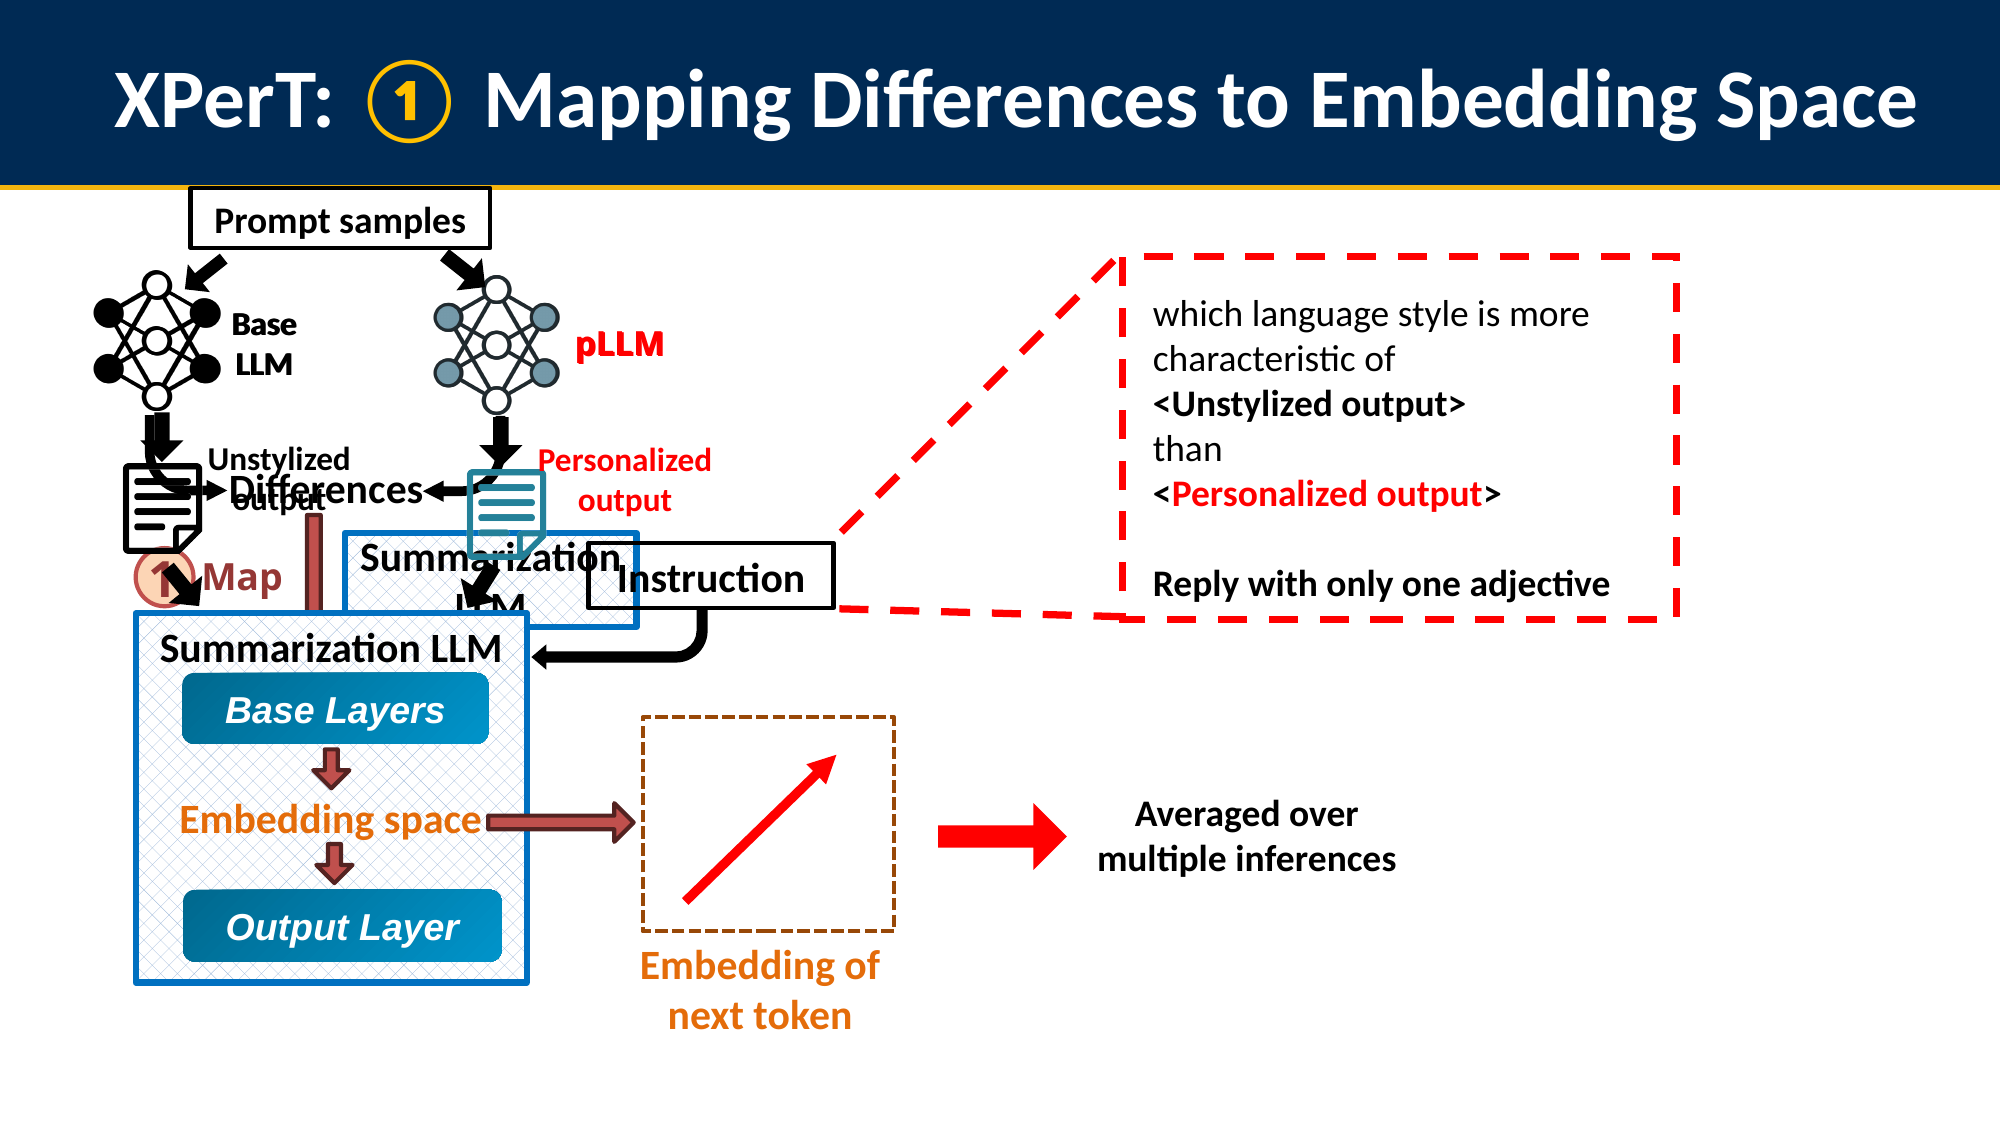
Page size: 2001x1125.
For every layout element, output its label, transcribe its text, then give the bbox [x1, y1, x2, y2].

title XPerT: ① Mapping Differences to Embedding Space [99, 0, 2000, 188]
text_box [86, 187, 930, 1047]
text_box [937, 781, 1428, 888]
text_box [833, 256, 1677, 620]
